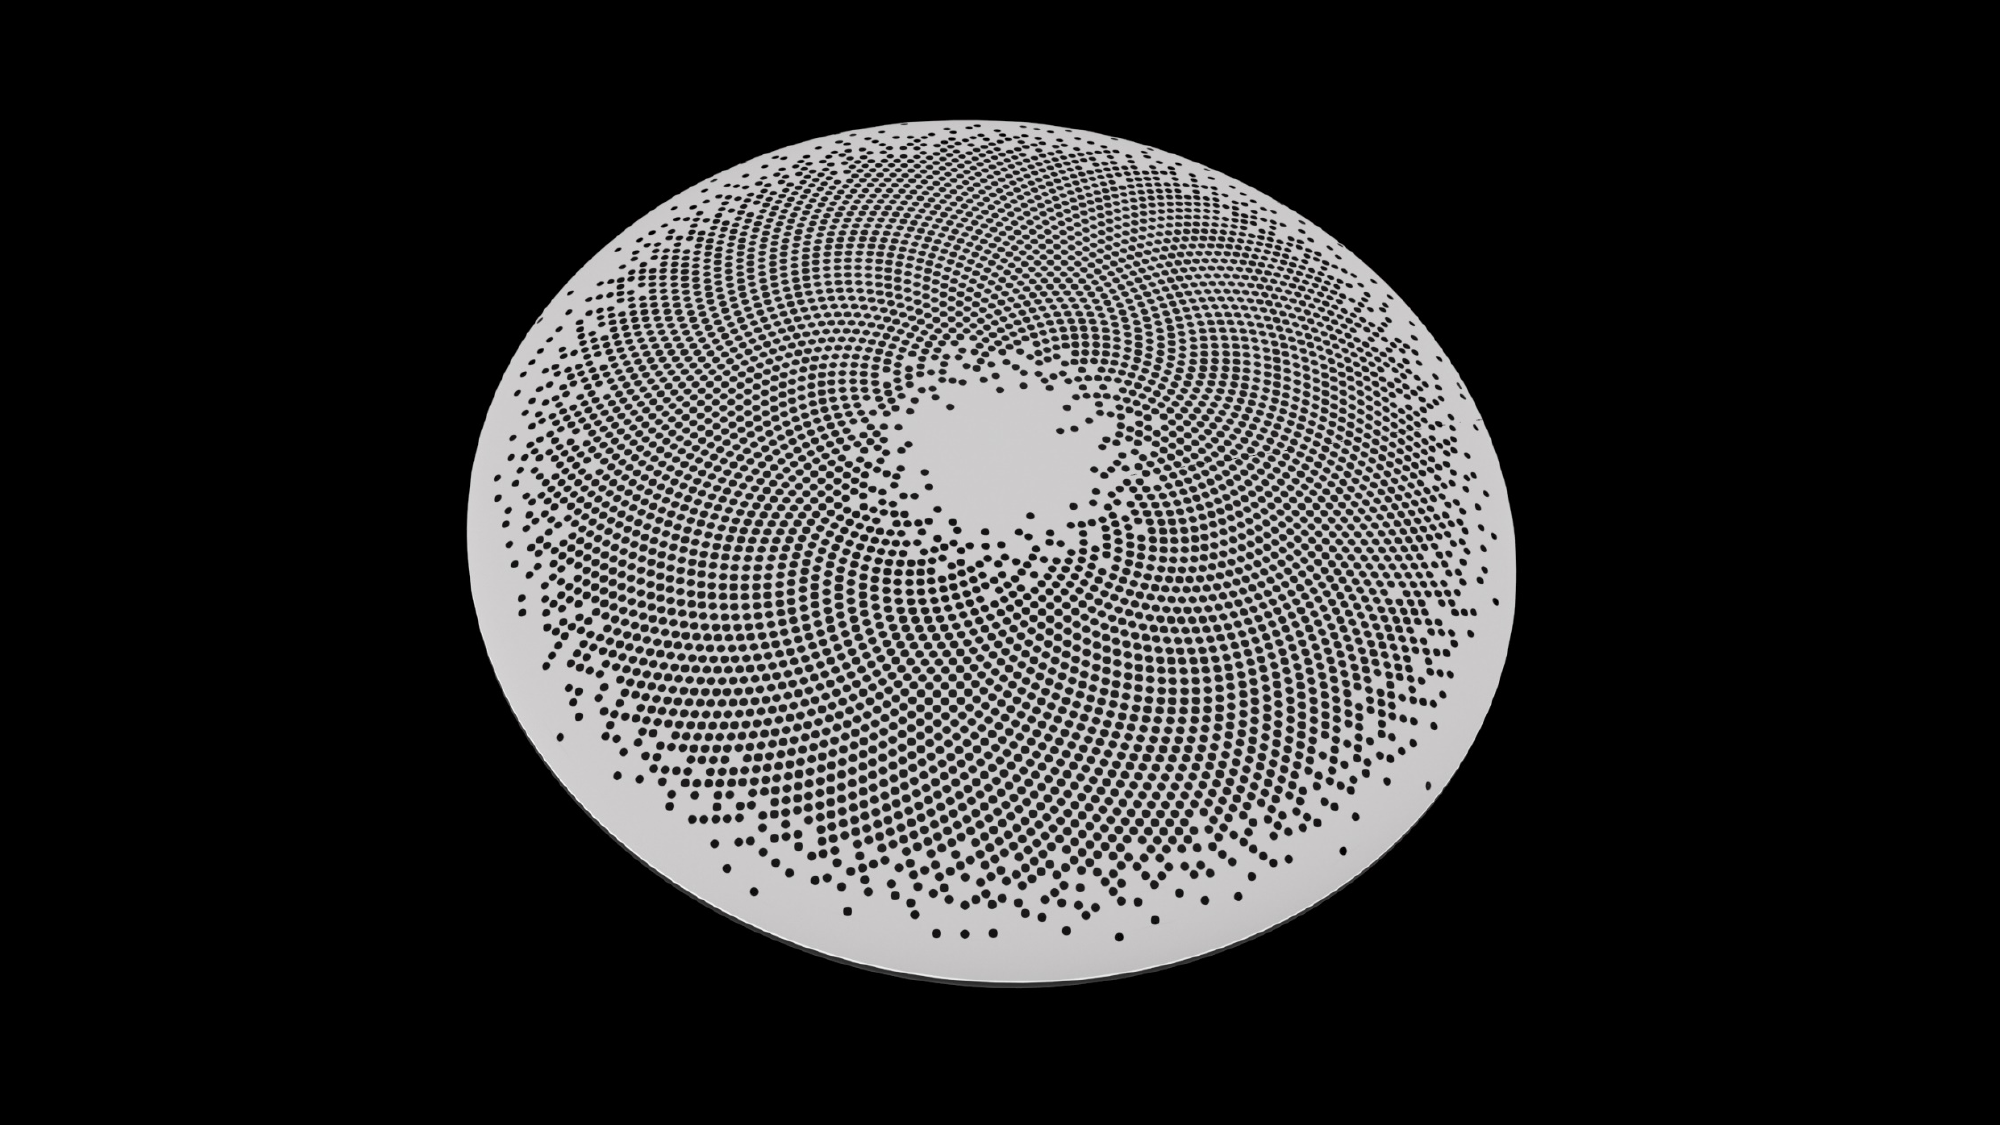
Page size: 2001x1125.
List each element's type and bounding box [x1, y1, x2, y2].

picture [219, 0, 1686, 1101]
